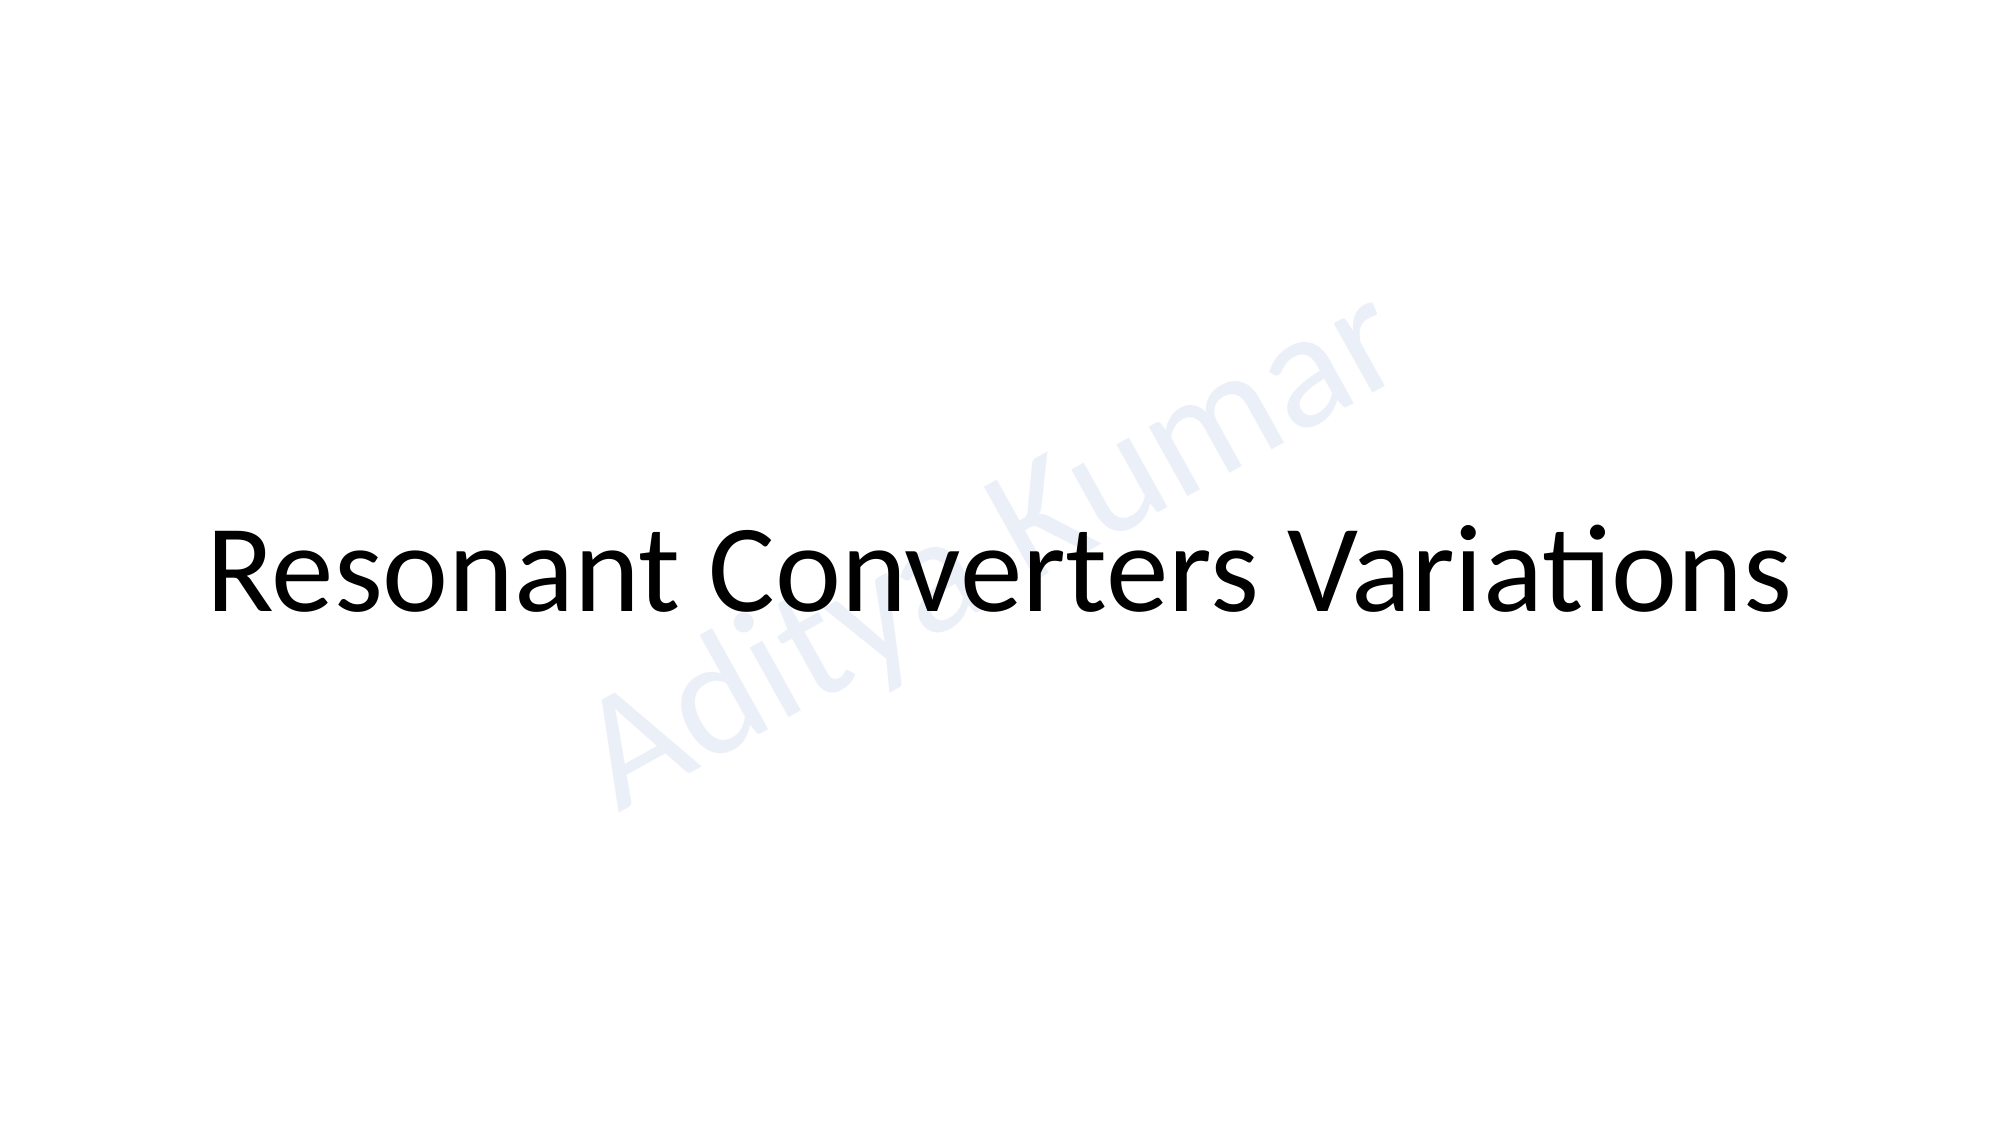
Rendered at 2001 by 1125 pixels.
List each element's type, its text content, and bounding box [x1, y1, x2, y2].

text_box Resonant Converters Variations [96, 479, 1904, 644]
